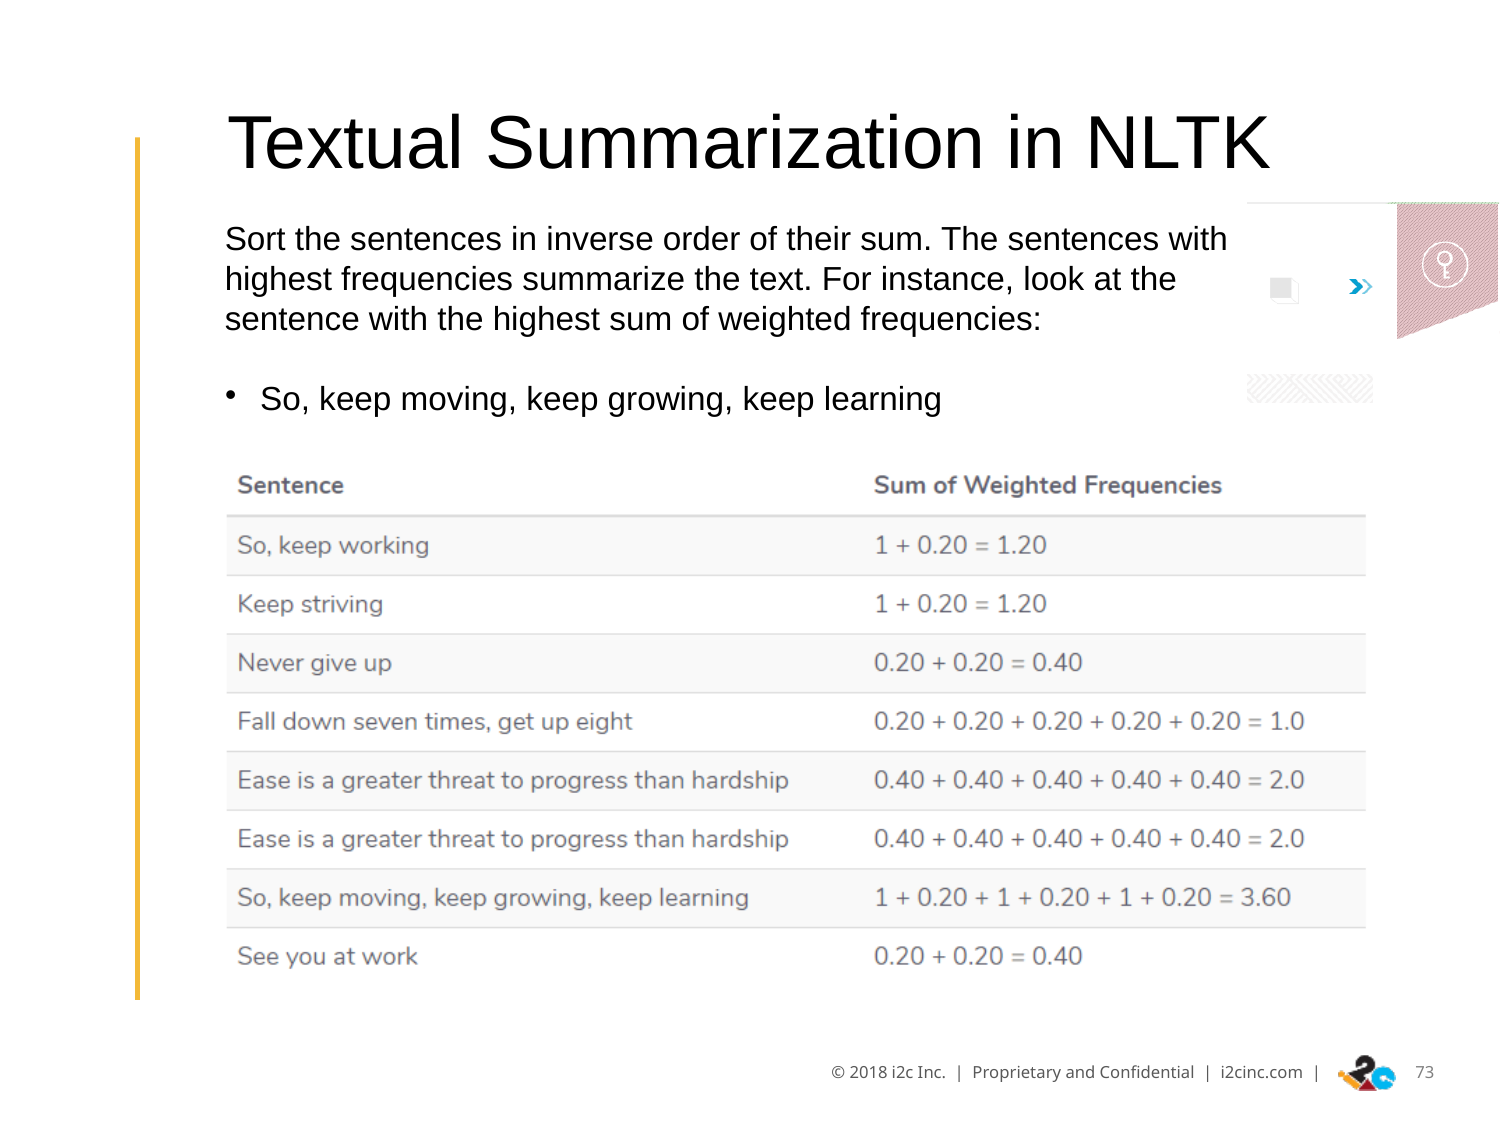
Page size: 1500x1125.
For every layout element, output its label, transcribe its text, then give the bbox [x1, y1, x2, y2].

picture [1337, 1054, 1396, 1091]
text_box Sort the sentences in inverse order of their sum. The sentences with highest frequencies summarize the text. For instance, look at the sentence with the highest sum of weighted frequencies: So, keep moving, keep growing, keep learning [210, 209, 1305, 425]
picture [213, 449, 1380, 990]
picture [1247, 202, 1500, 403]
text_box Textual Summarization in NLTK [74, 93, 1425, 184]
